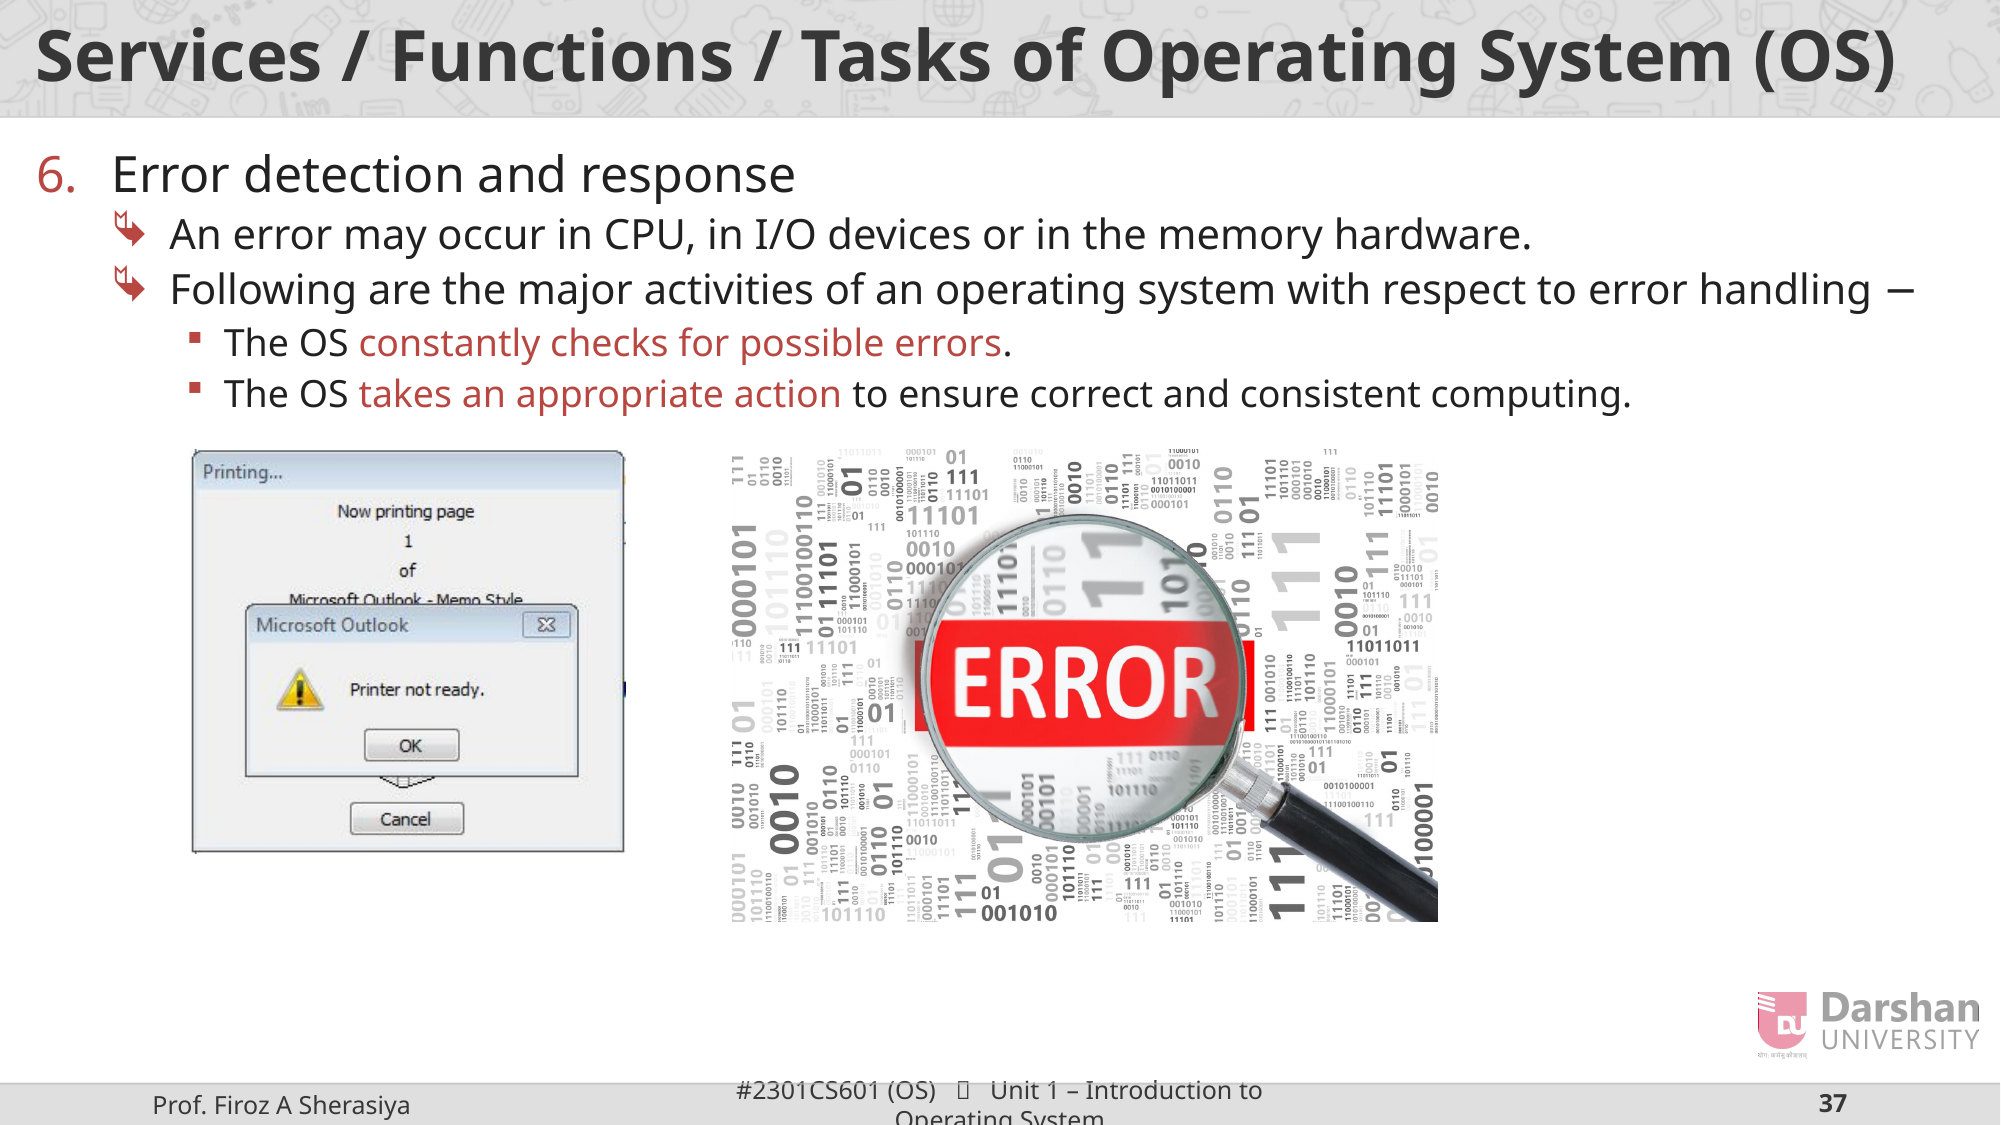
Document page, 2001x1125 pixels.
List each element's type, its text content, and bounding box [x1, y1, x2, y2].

title Services / Functions / Tasks of Operating System (OS) [0, 0, 2000, 117]
picture [189, 449, 626, 855]
picture [732, 449, 1438, 922]
list Error detection and response An error may occur in CPU, in I/O devices or in the memory hardware. Following are the major activities of an operating system with respect to error handling − The OS constantly checks for possible errors. The OS takes an appropriate action to ensure correct and consistent computing. [21, 141, 1981, 1059]
